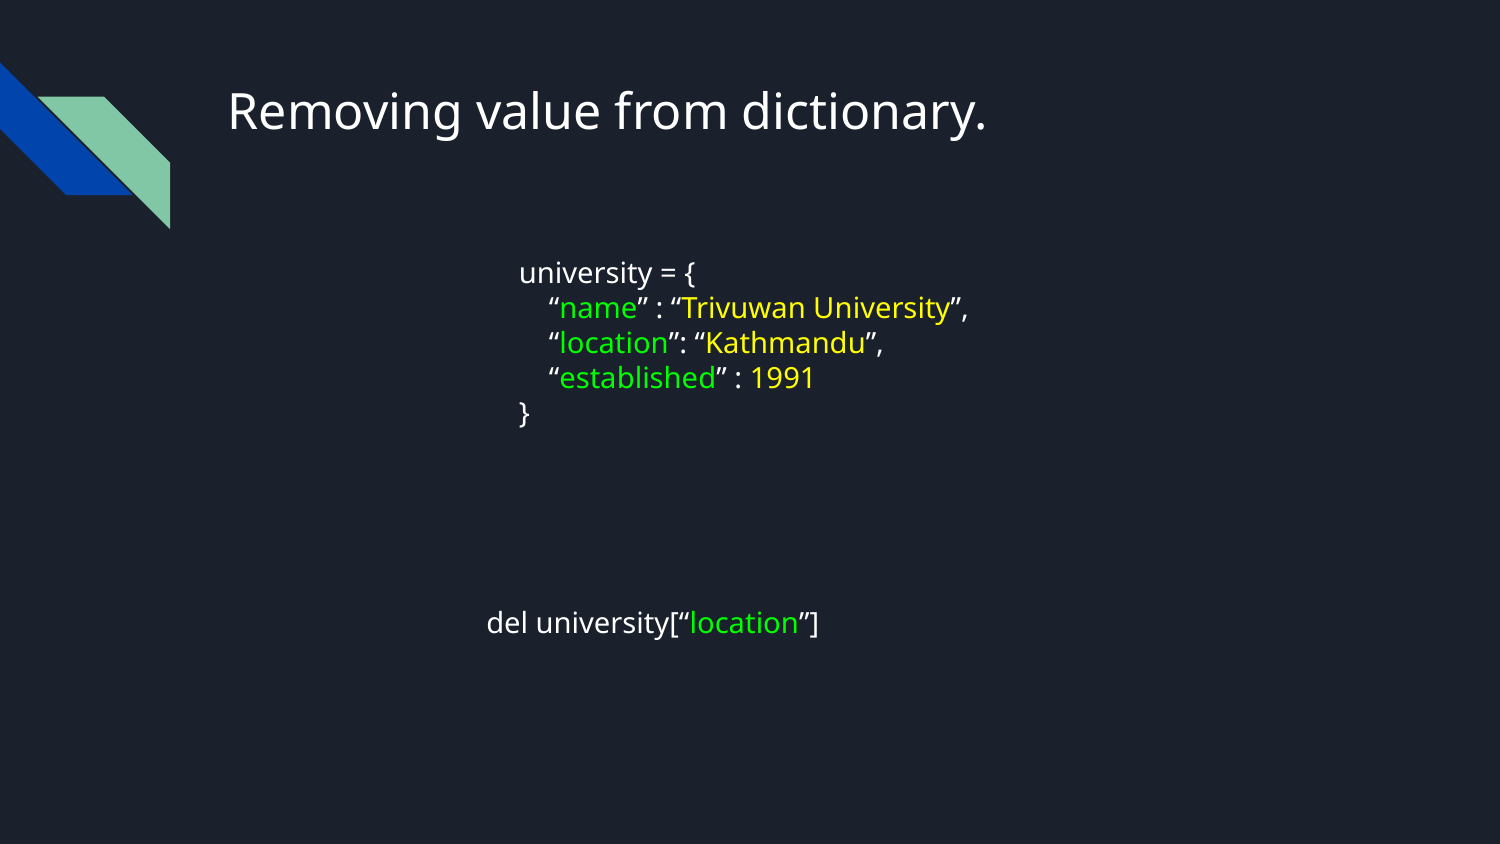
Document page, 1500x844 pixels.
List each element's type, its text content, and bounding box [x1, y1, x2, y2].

text_box university = { “name” : “Trivuwan University”, “location”: “Kathmandu”, “established” : 1991 } [503, 239, 996, 445]
title Removing value from dictionary. [212, 64, 1368, 215]
text_box del university[“location”] [471, 589, 835, 655]
